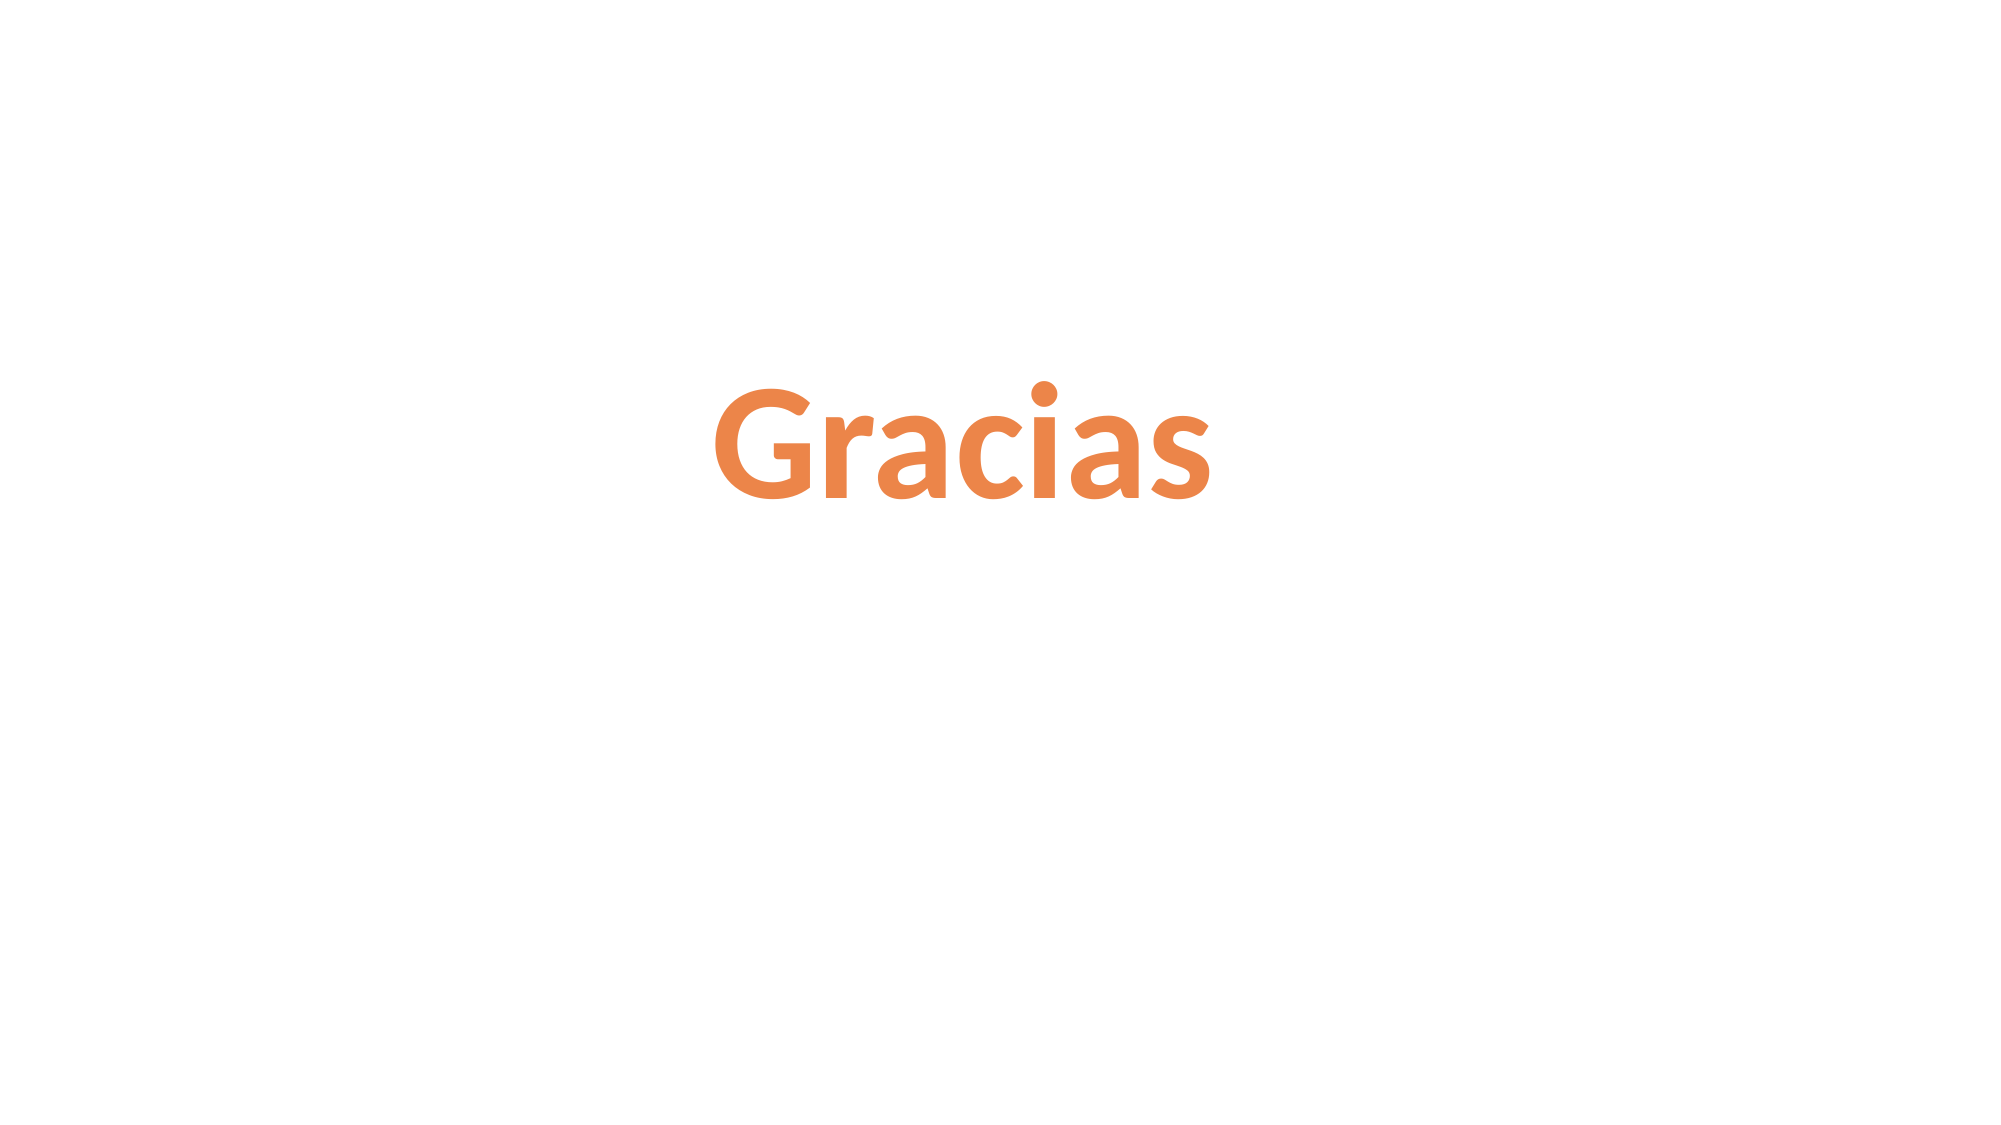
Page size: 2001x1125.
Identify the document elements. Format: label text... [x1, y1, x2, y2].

text_box Gracias [696, 324, 1431, 540]
